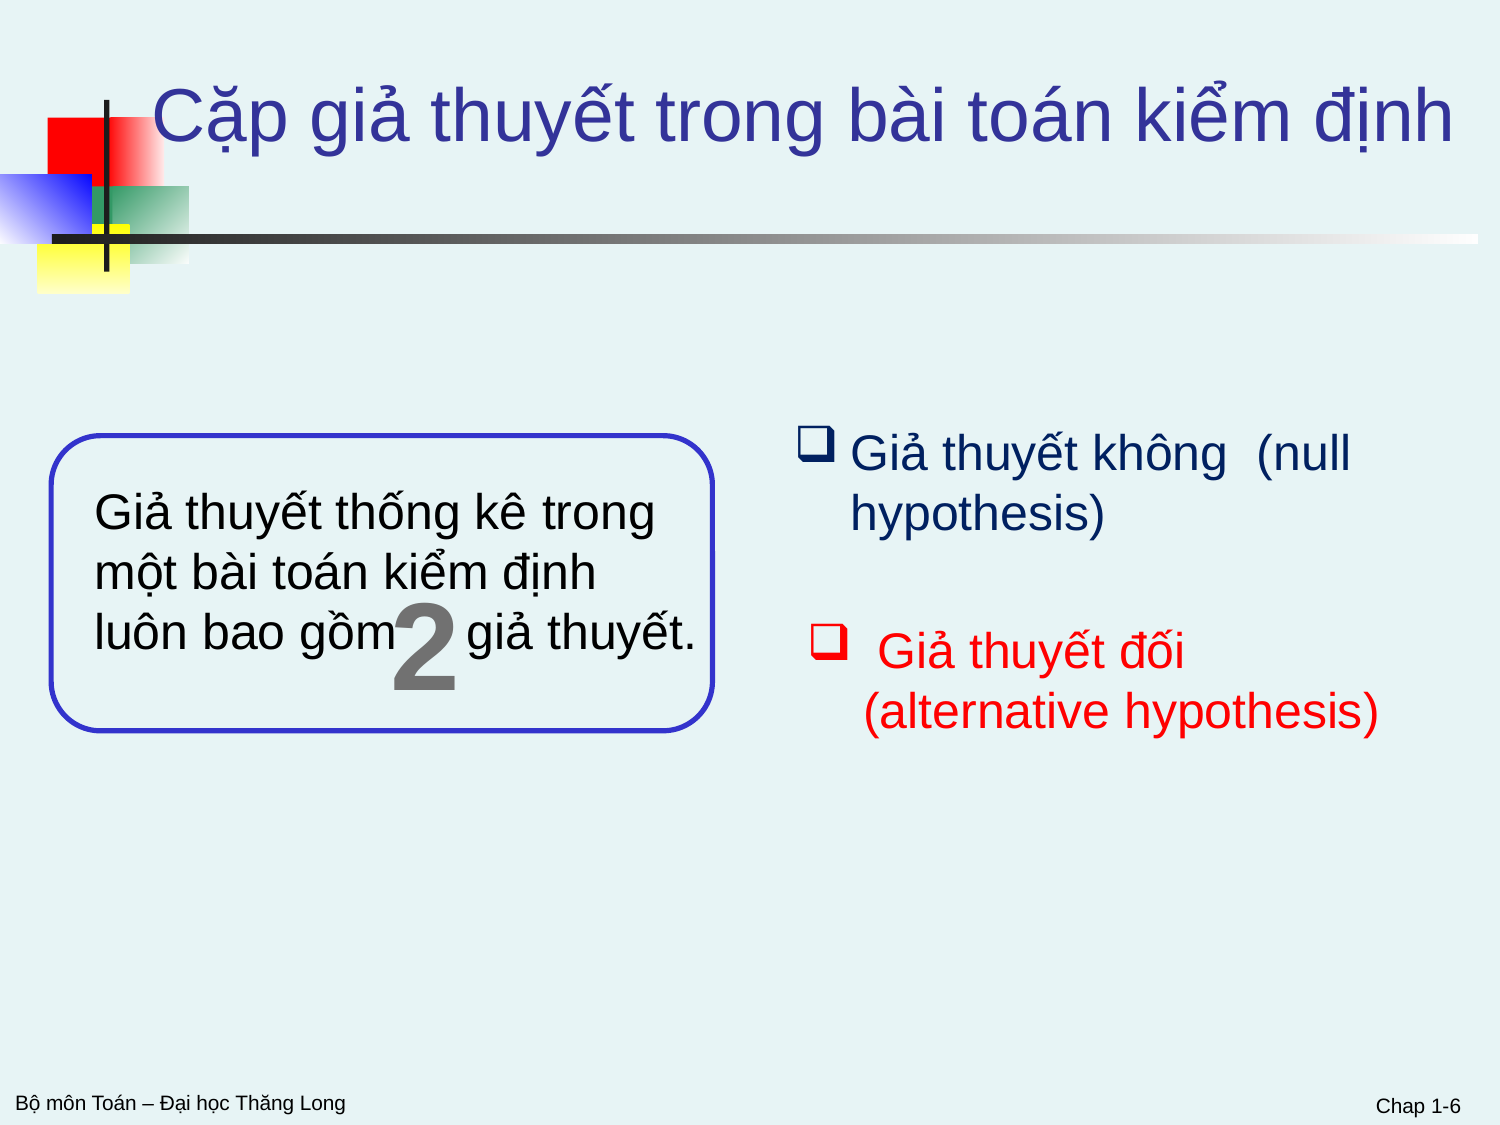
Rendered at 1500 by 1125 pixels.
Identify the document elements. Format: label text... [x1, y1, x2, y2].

footer Bộ môn Toán – Đại học Thăng Long [0, 1082, 725, 1125]
text_box 2 [375, 558, 538, 724]
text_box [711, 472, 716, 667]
text_box [51, 435, 713, 731]
slide_number Chap 1-6 [1124, 1071, 1476, 1125]
title Cặp giả thuyết trong bài toán kiểm định [54, 2, 1500, 166]
